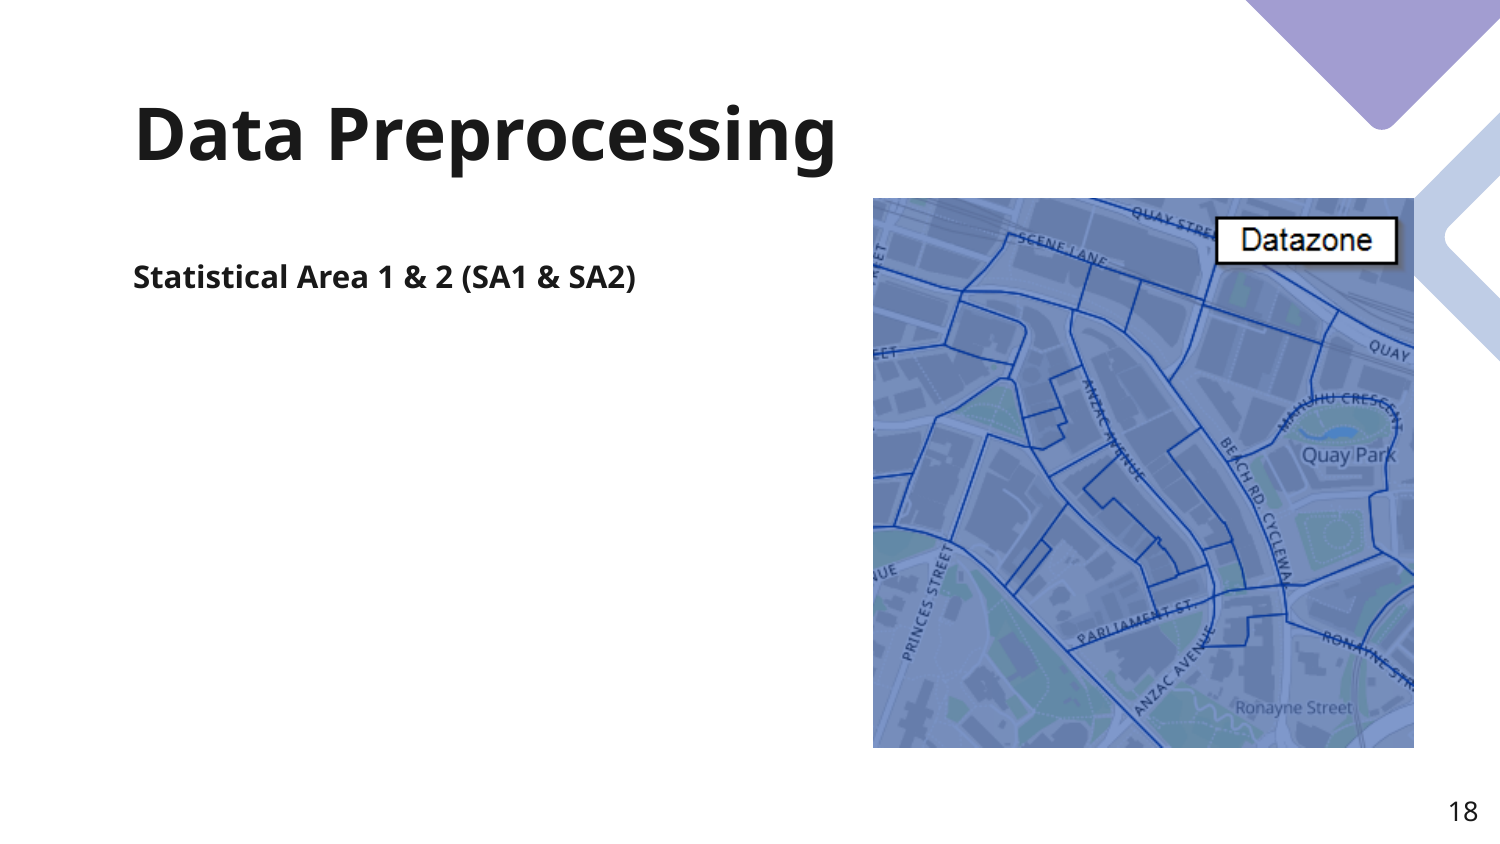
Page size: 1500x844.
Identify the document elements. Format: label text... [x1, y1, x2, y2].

title Data Preprocessing [118, 72, 1382, 167]
list Statistical Area 1 & 2 (SA1 & SA2) [118, 242, 847, 756]
slide_number 18 [1403, 779, 1494, 844]
picture [872, 197, 1414, 749]
